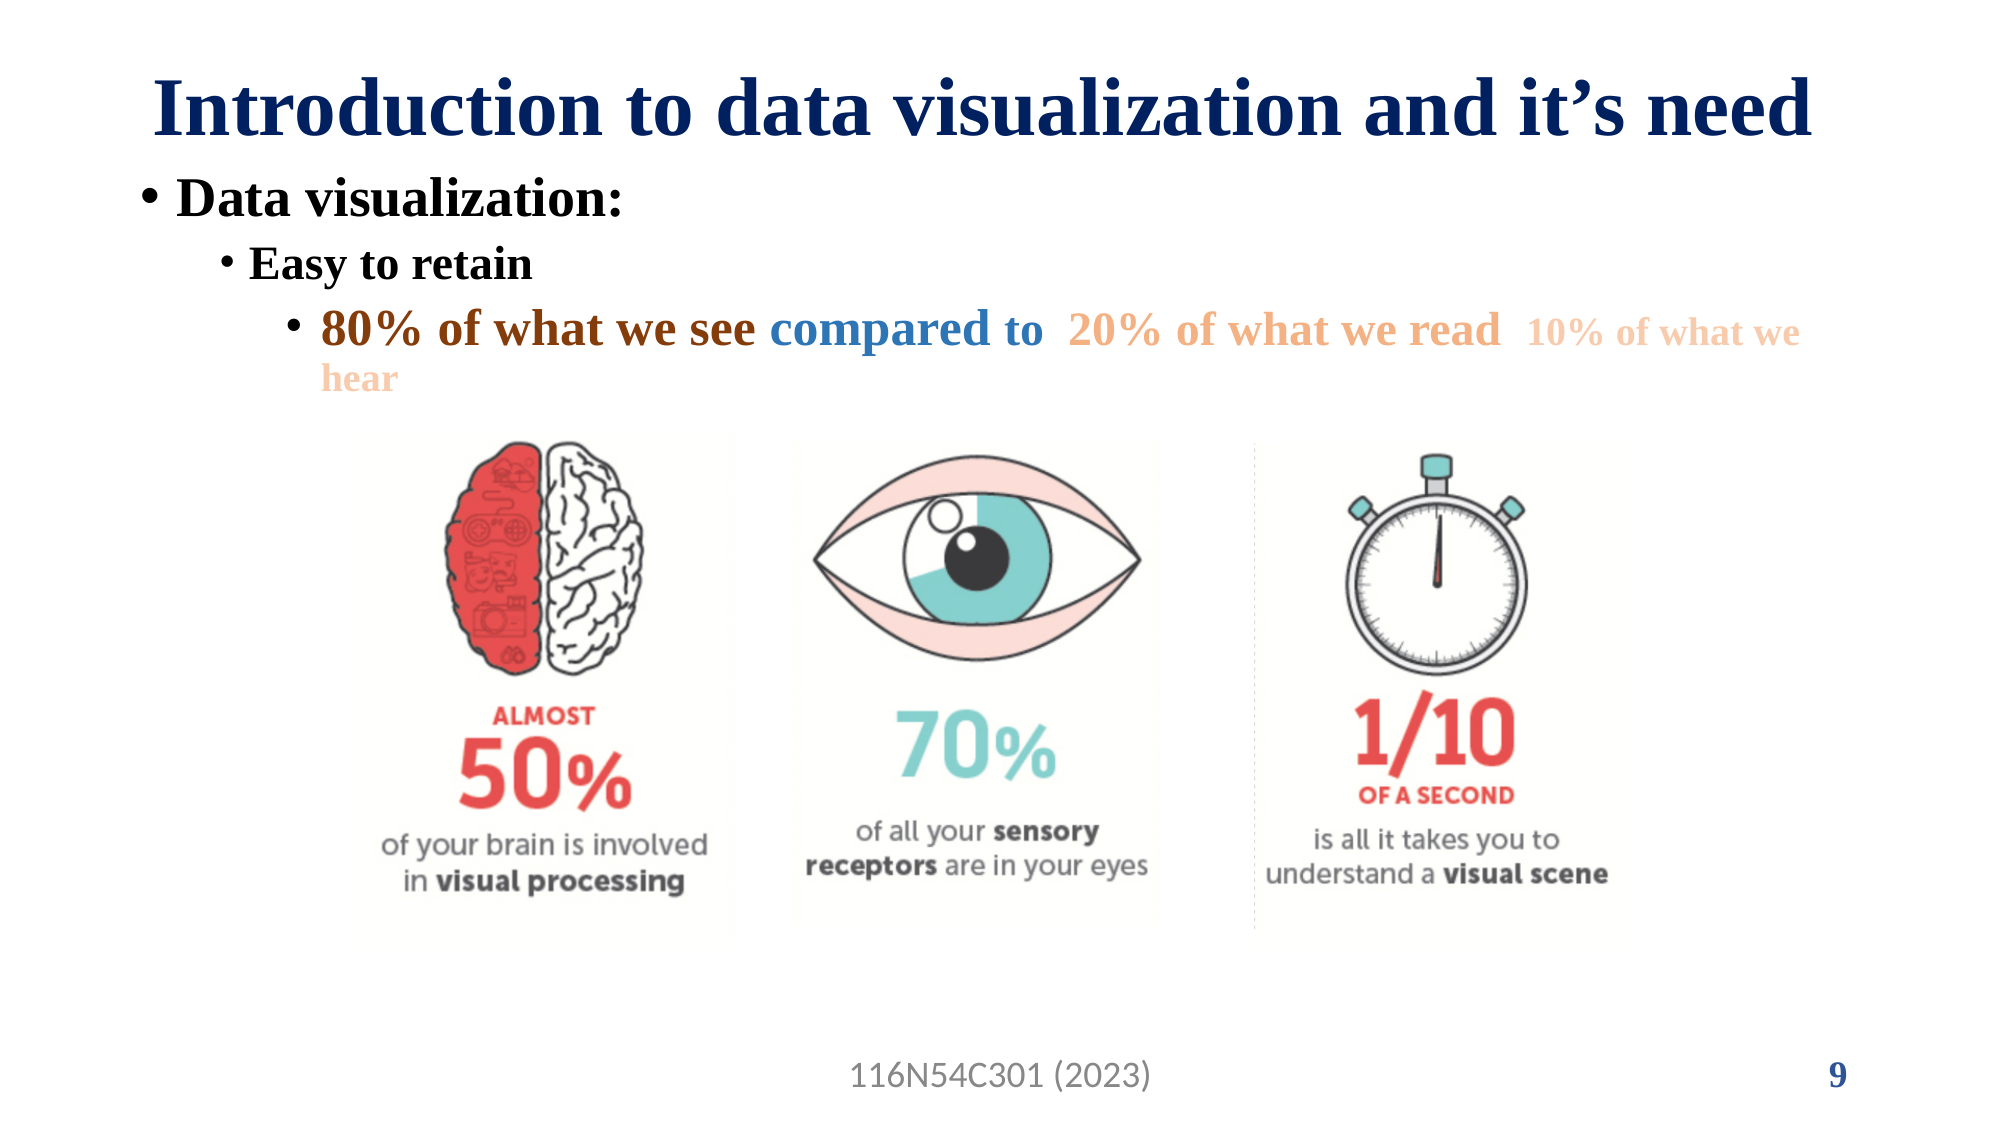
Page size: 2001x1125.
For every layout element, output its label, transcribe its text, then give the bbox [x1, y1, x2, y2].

slide_number 9 [1412, 1042, 1863, 1103]
footer 116N54C301 (2023) [662, 1042, 1338, 1103]
title Introduction to data visualization and it’s need [137, 0, 1961, 218]
picture [348, 432, 737, 953]
picture [793, 437, 1160, 927]
picture [1254, 443, 1638, 952]
list Data visualization: Easy to retain 80% of what we see compared to 20% of what we read 10% of what we hear [125, 160, 1851, 409]
